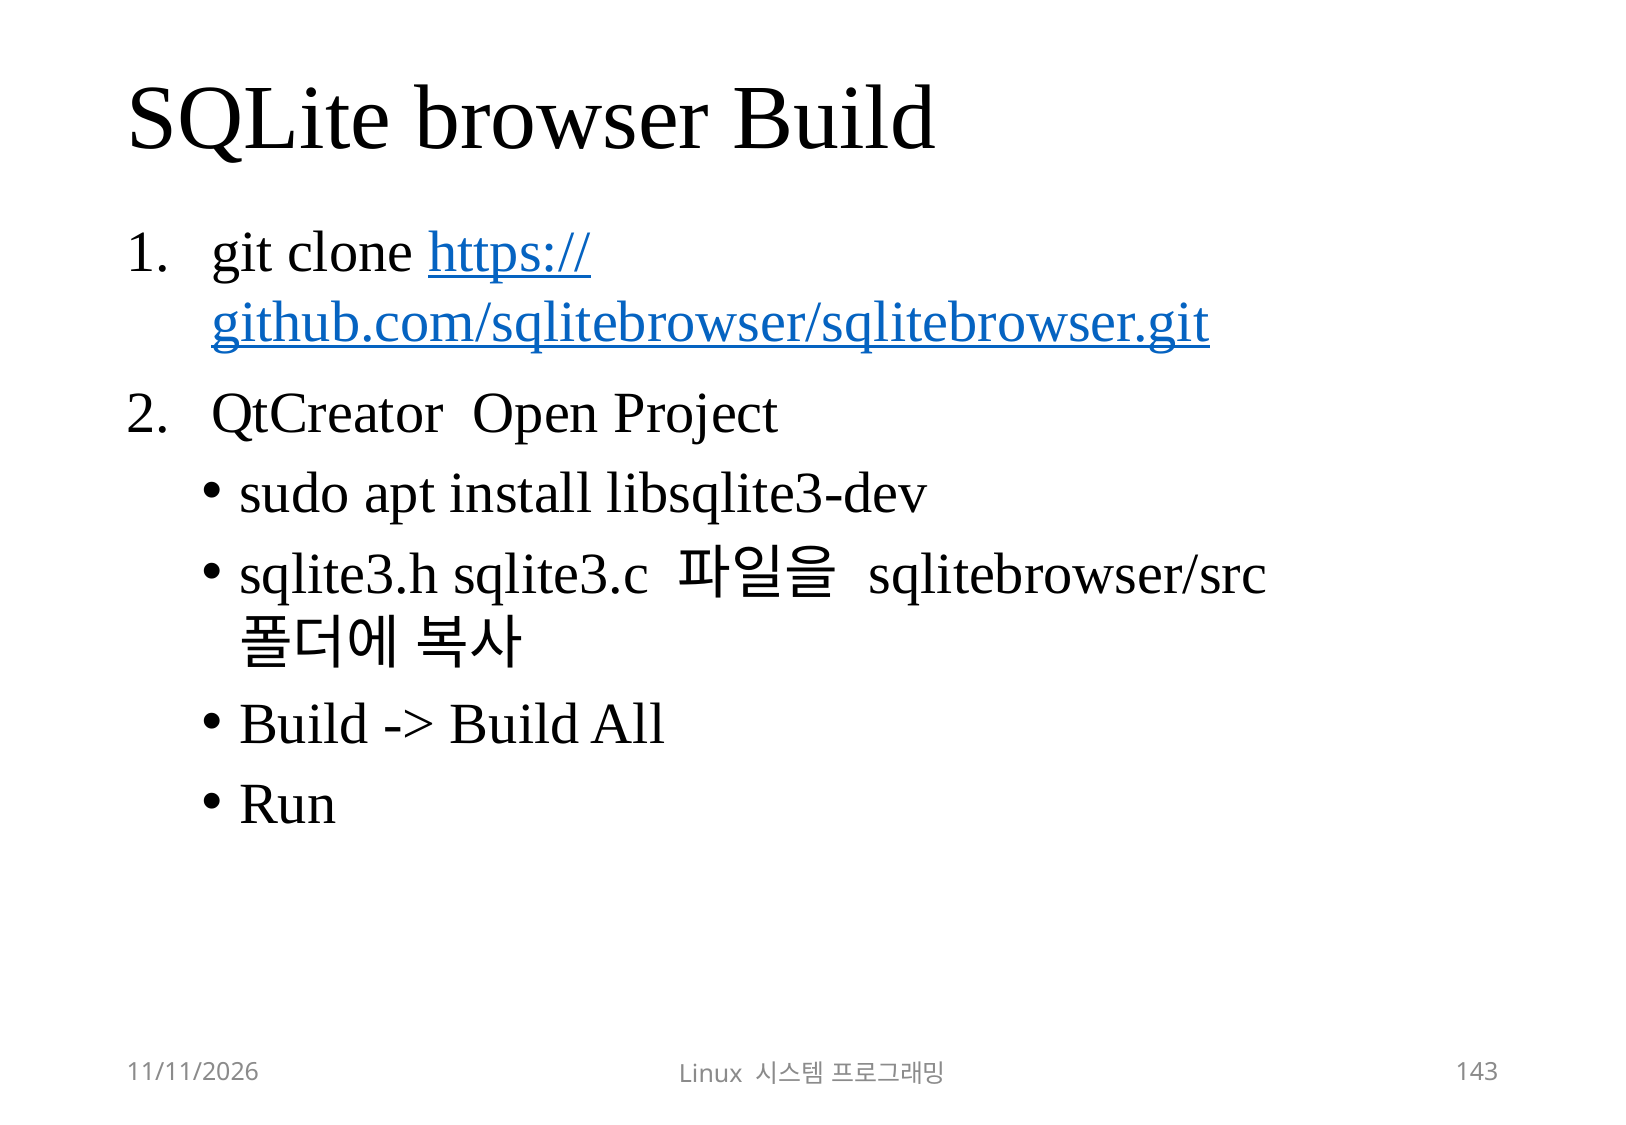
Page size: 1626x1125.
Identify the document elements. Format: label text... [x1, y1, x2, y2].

list git clone https://github.com/sqlitebrowser/sqlitebrowser.git QtCreator Open Project sudo apt install libsqlite3-dev sqlite3.h sqlite3.c 파일을 sqlitebrowser/src 폴더에 복사 Build -> Build All Run [111, 205, 1460, 1014]
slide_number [111, 1042, 303, 1103]
slide_number 143 [1433, 1042, 1514, 1103]
title SQLite browser Build [111, 59, 1514, 179]
footer Linux 시스템 프로그래밍 [538, 1042, 1087, 1103]
